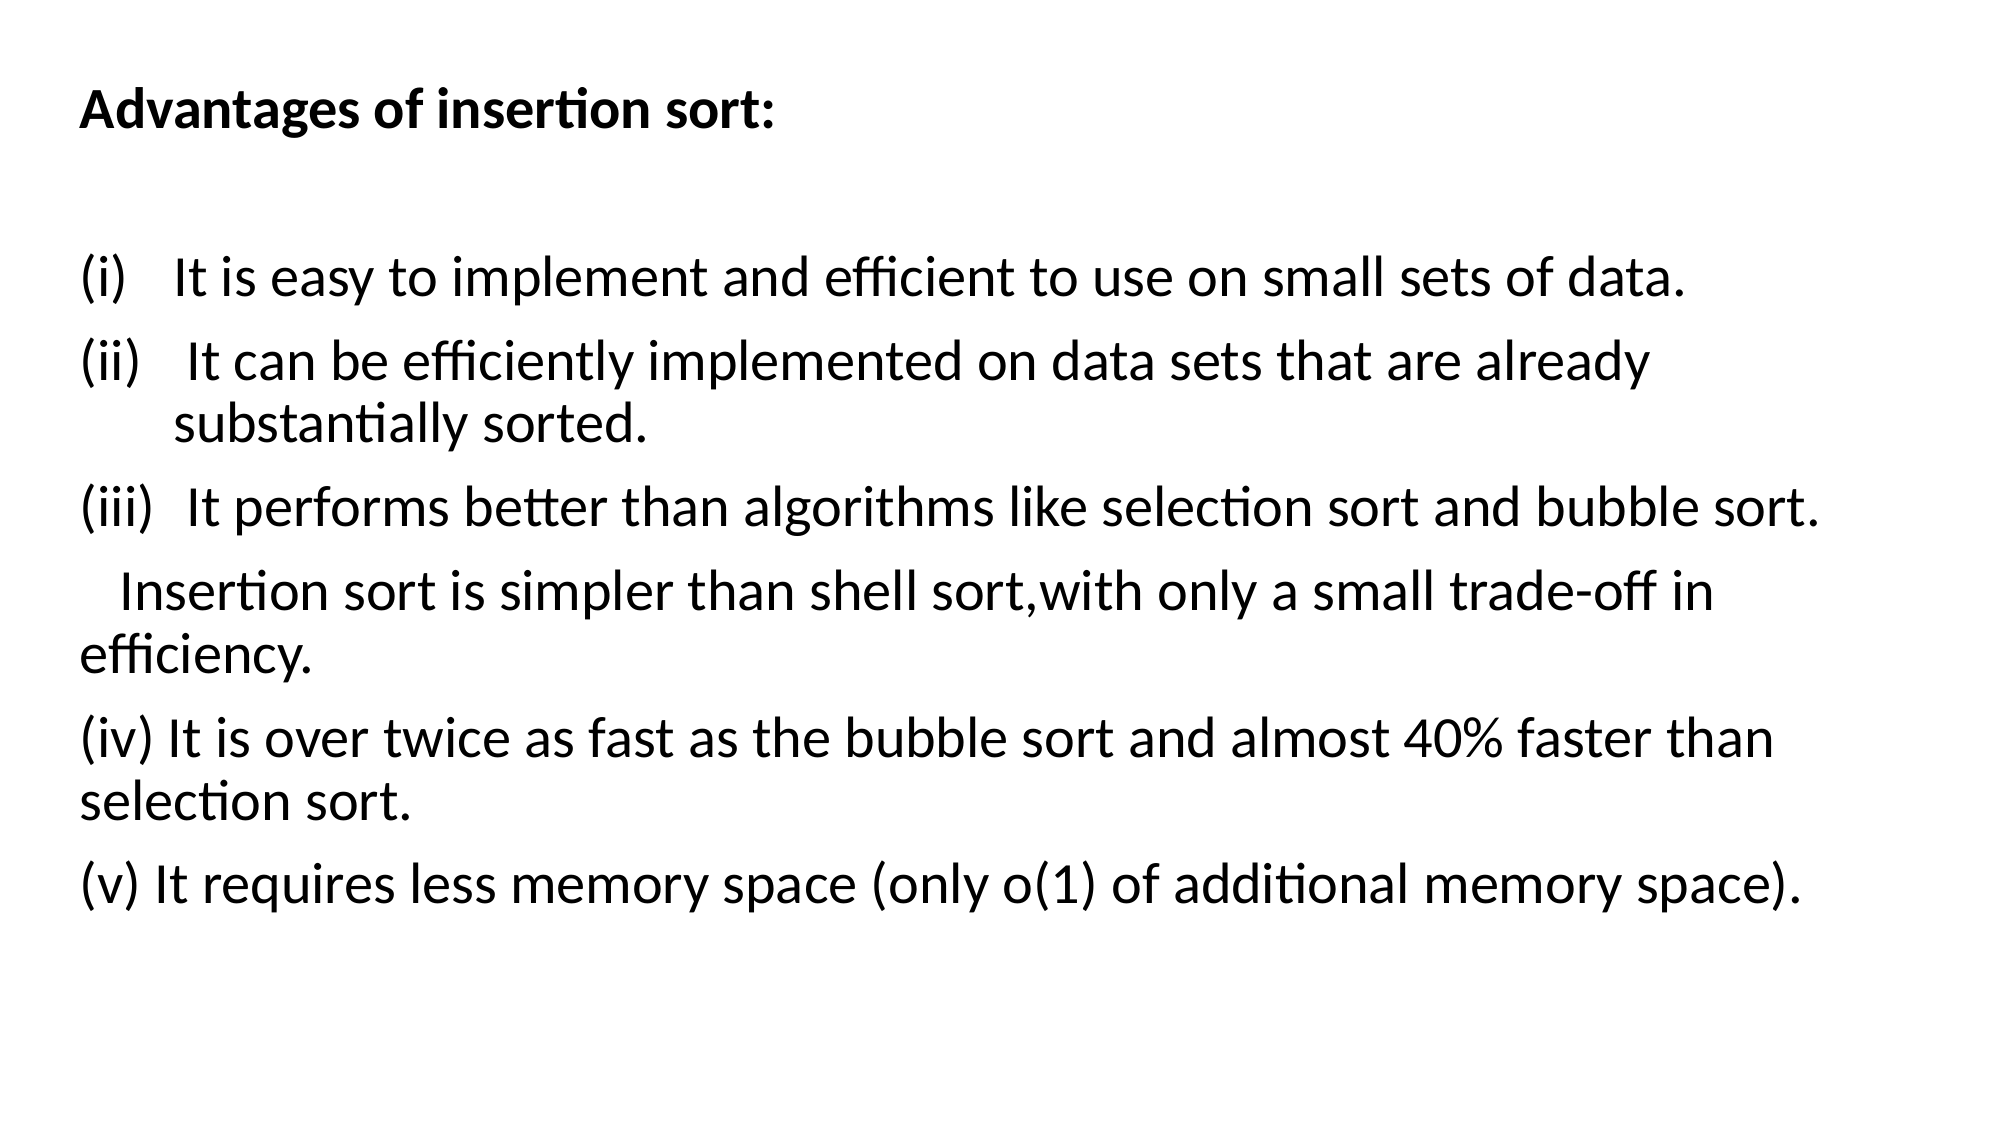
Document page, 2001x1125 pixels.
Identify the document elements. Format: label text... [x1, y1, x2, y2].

list Advantages of insertion sort: It is easy to implement and efficient to use on small sets of data. It can be efficiently implemented on data sets that are already substantially sorted. It performs better than algorithms like selection sort and bubble sort. Insertion sort is simpler than shell sort,with only a small trade-off in efficiency. (iv) It is over twice as fast as the bubble sort and almost 40% faster than selection sort. (v) It requires less memory space (only o(1) of additional memory space). [64, 70, 1925, 1056]
